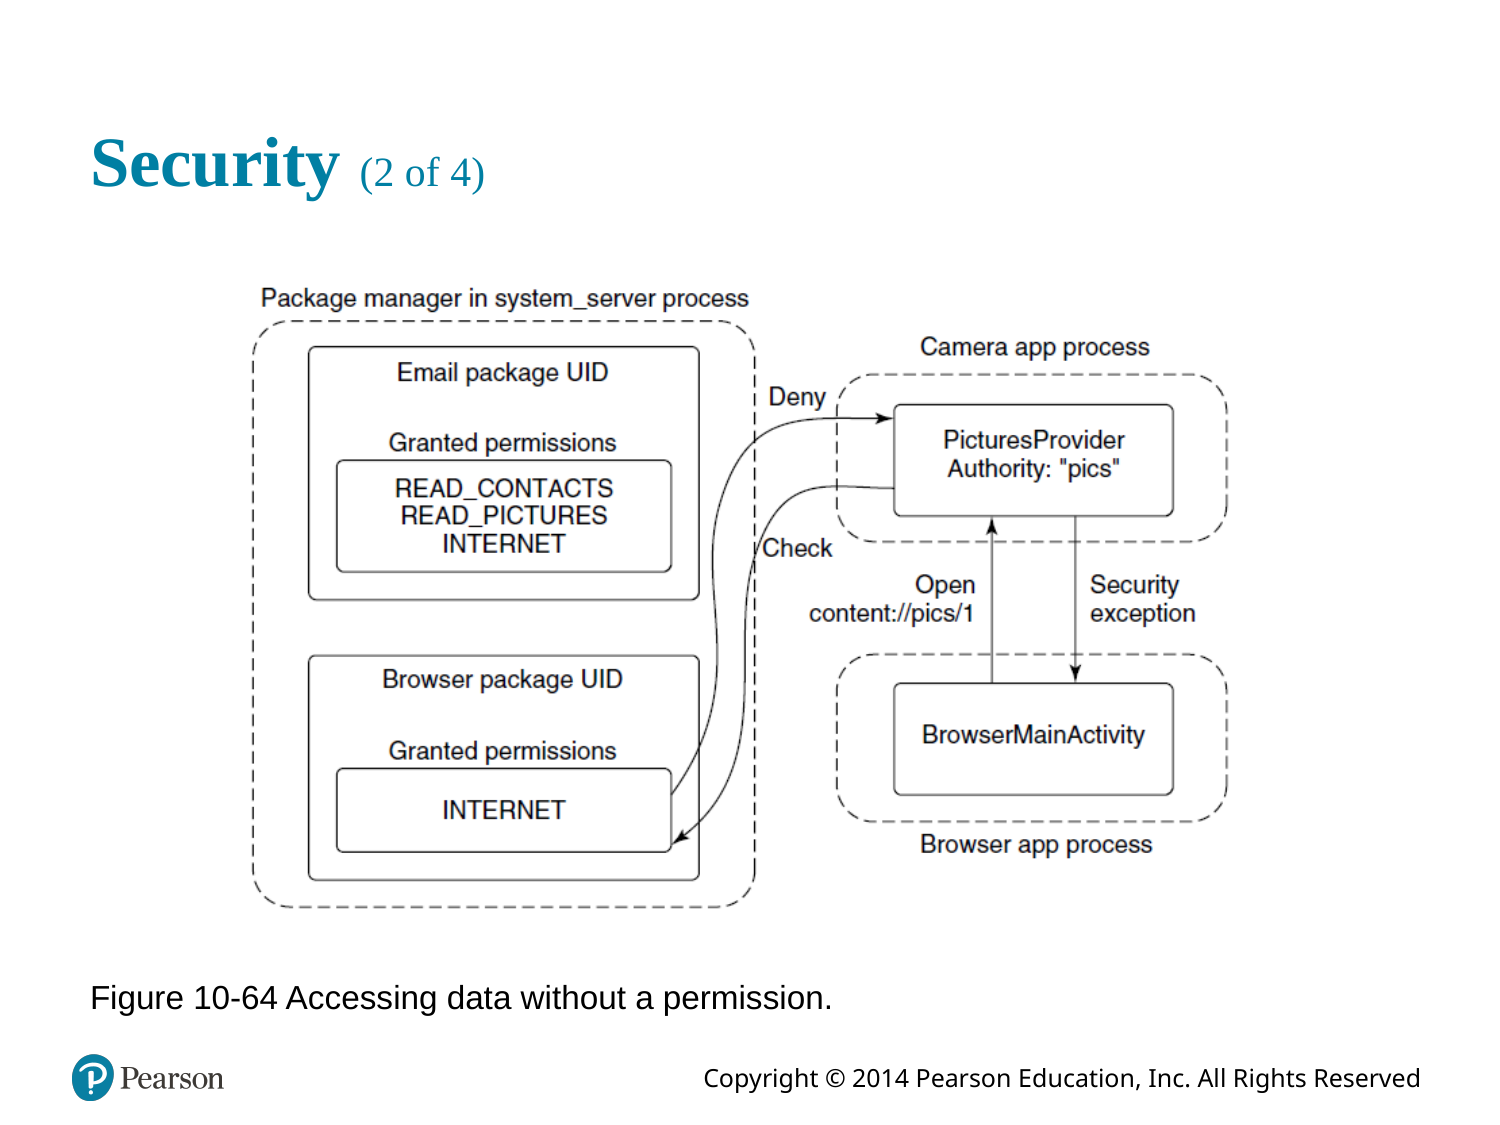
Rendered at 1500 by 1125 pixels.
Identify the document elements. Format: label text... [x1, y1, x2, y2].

picture [72, 1054, 88, 1070]
picture [80, 1063, 106, 1088]
picture [98, 1054, 224, 1101]
title Security (2 of 4) [75, 40, 1425, 216]
list Figure 10-64 Accessing data without a permission. [75, 976, 1425, 1031]
picture [227, 265, 1273, 927]
picture [72, 1087, 83, 1101]
